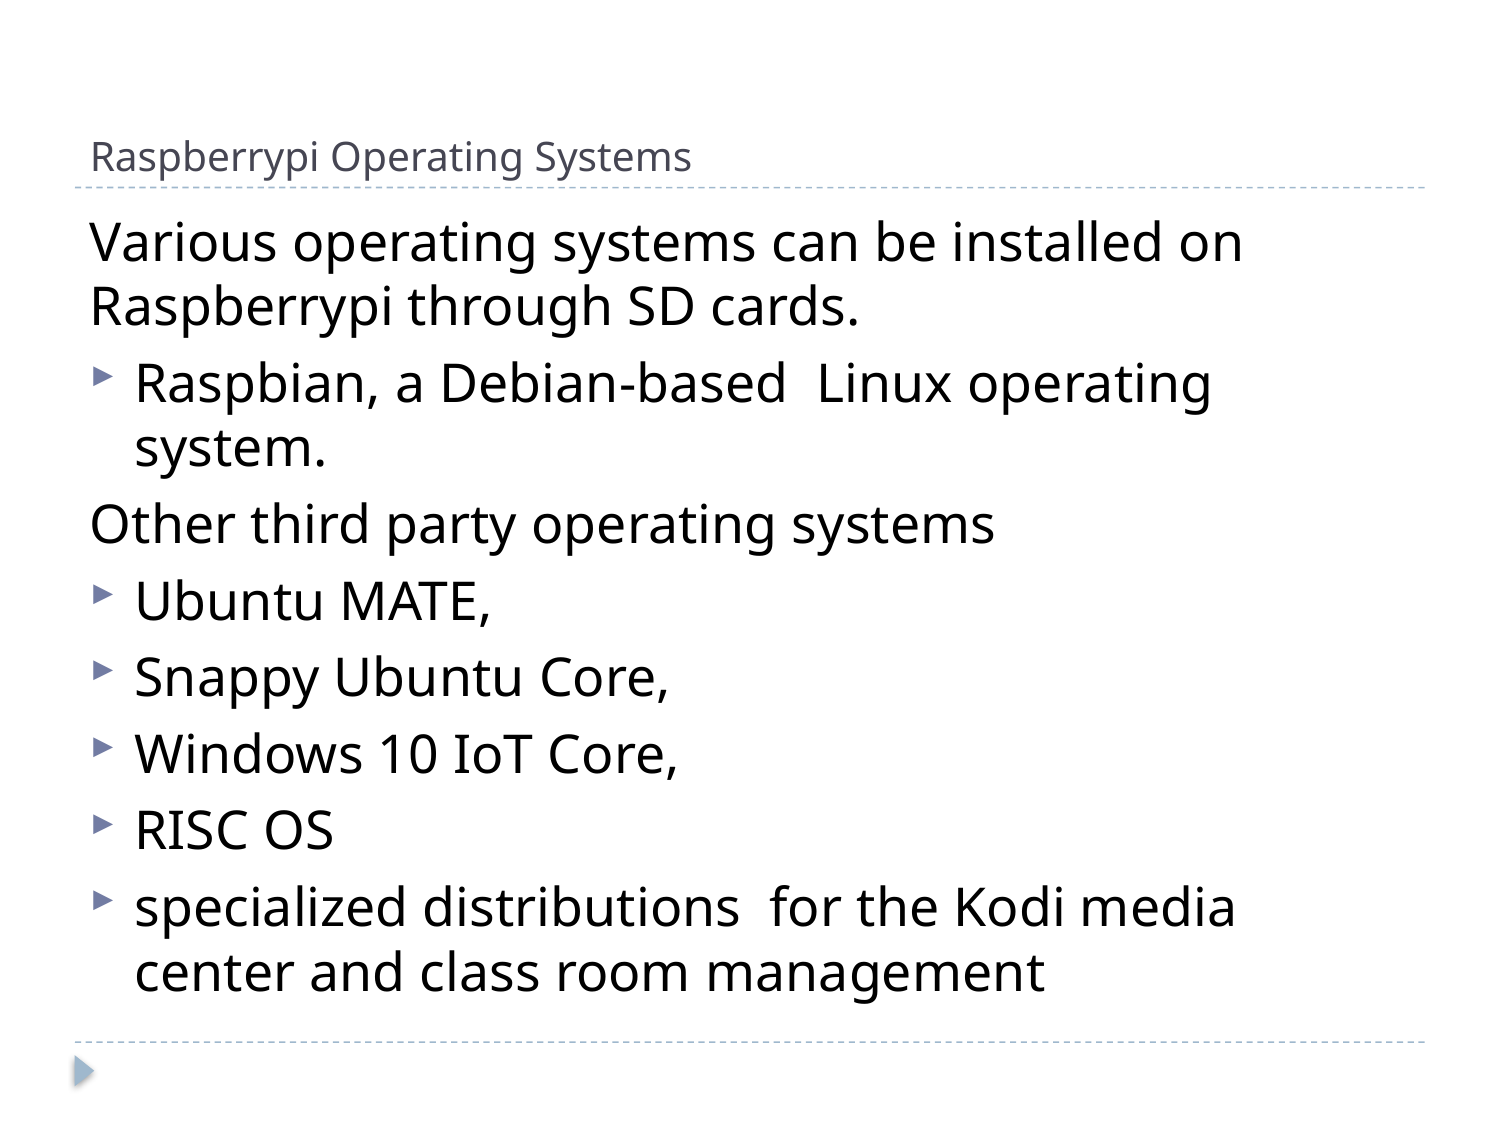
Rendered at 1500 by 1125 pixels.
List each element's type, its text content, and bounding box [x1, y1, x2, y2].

list Various operating systems can be installed on Raspberrypi through SD cards. Raspbian, a Debian-based Linux operating system. Other third party operating systems Ubuntu MATE, Snappy Ubuntu Core, Windows 10 IoT Core, RISC OS specialized distributions for the Kodi media center and class room management [75, 200, 1425, 1010]
title Raspberrypi Operating Systems [75, 24, 1425, 188]
